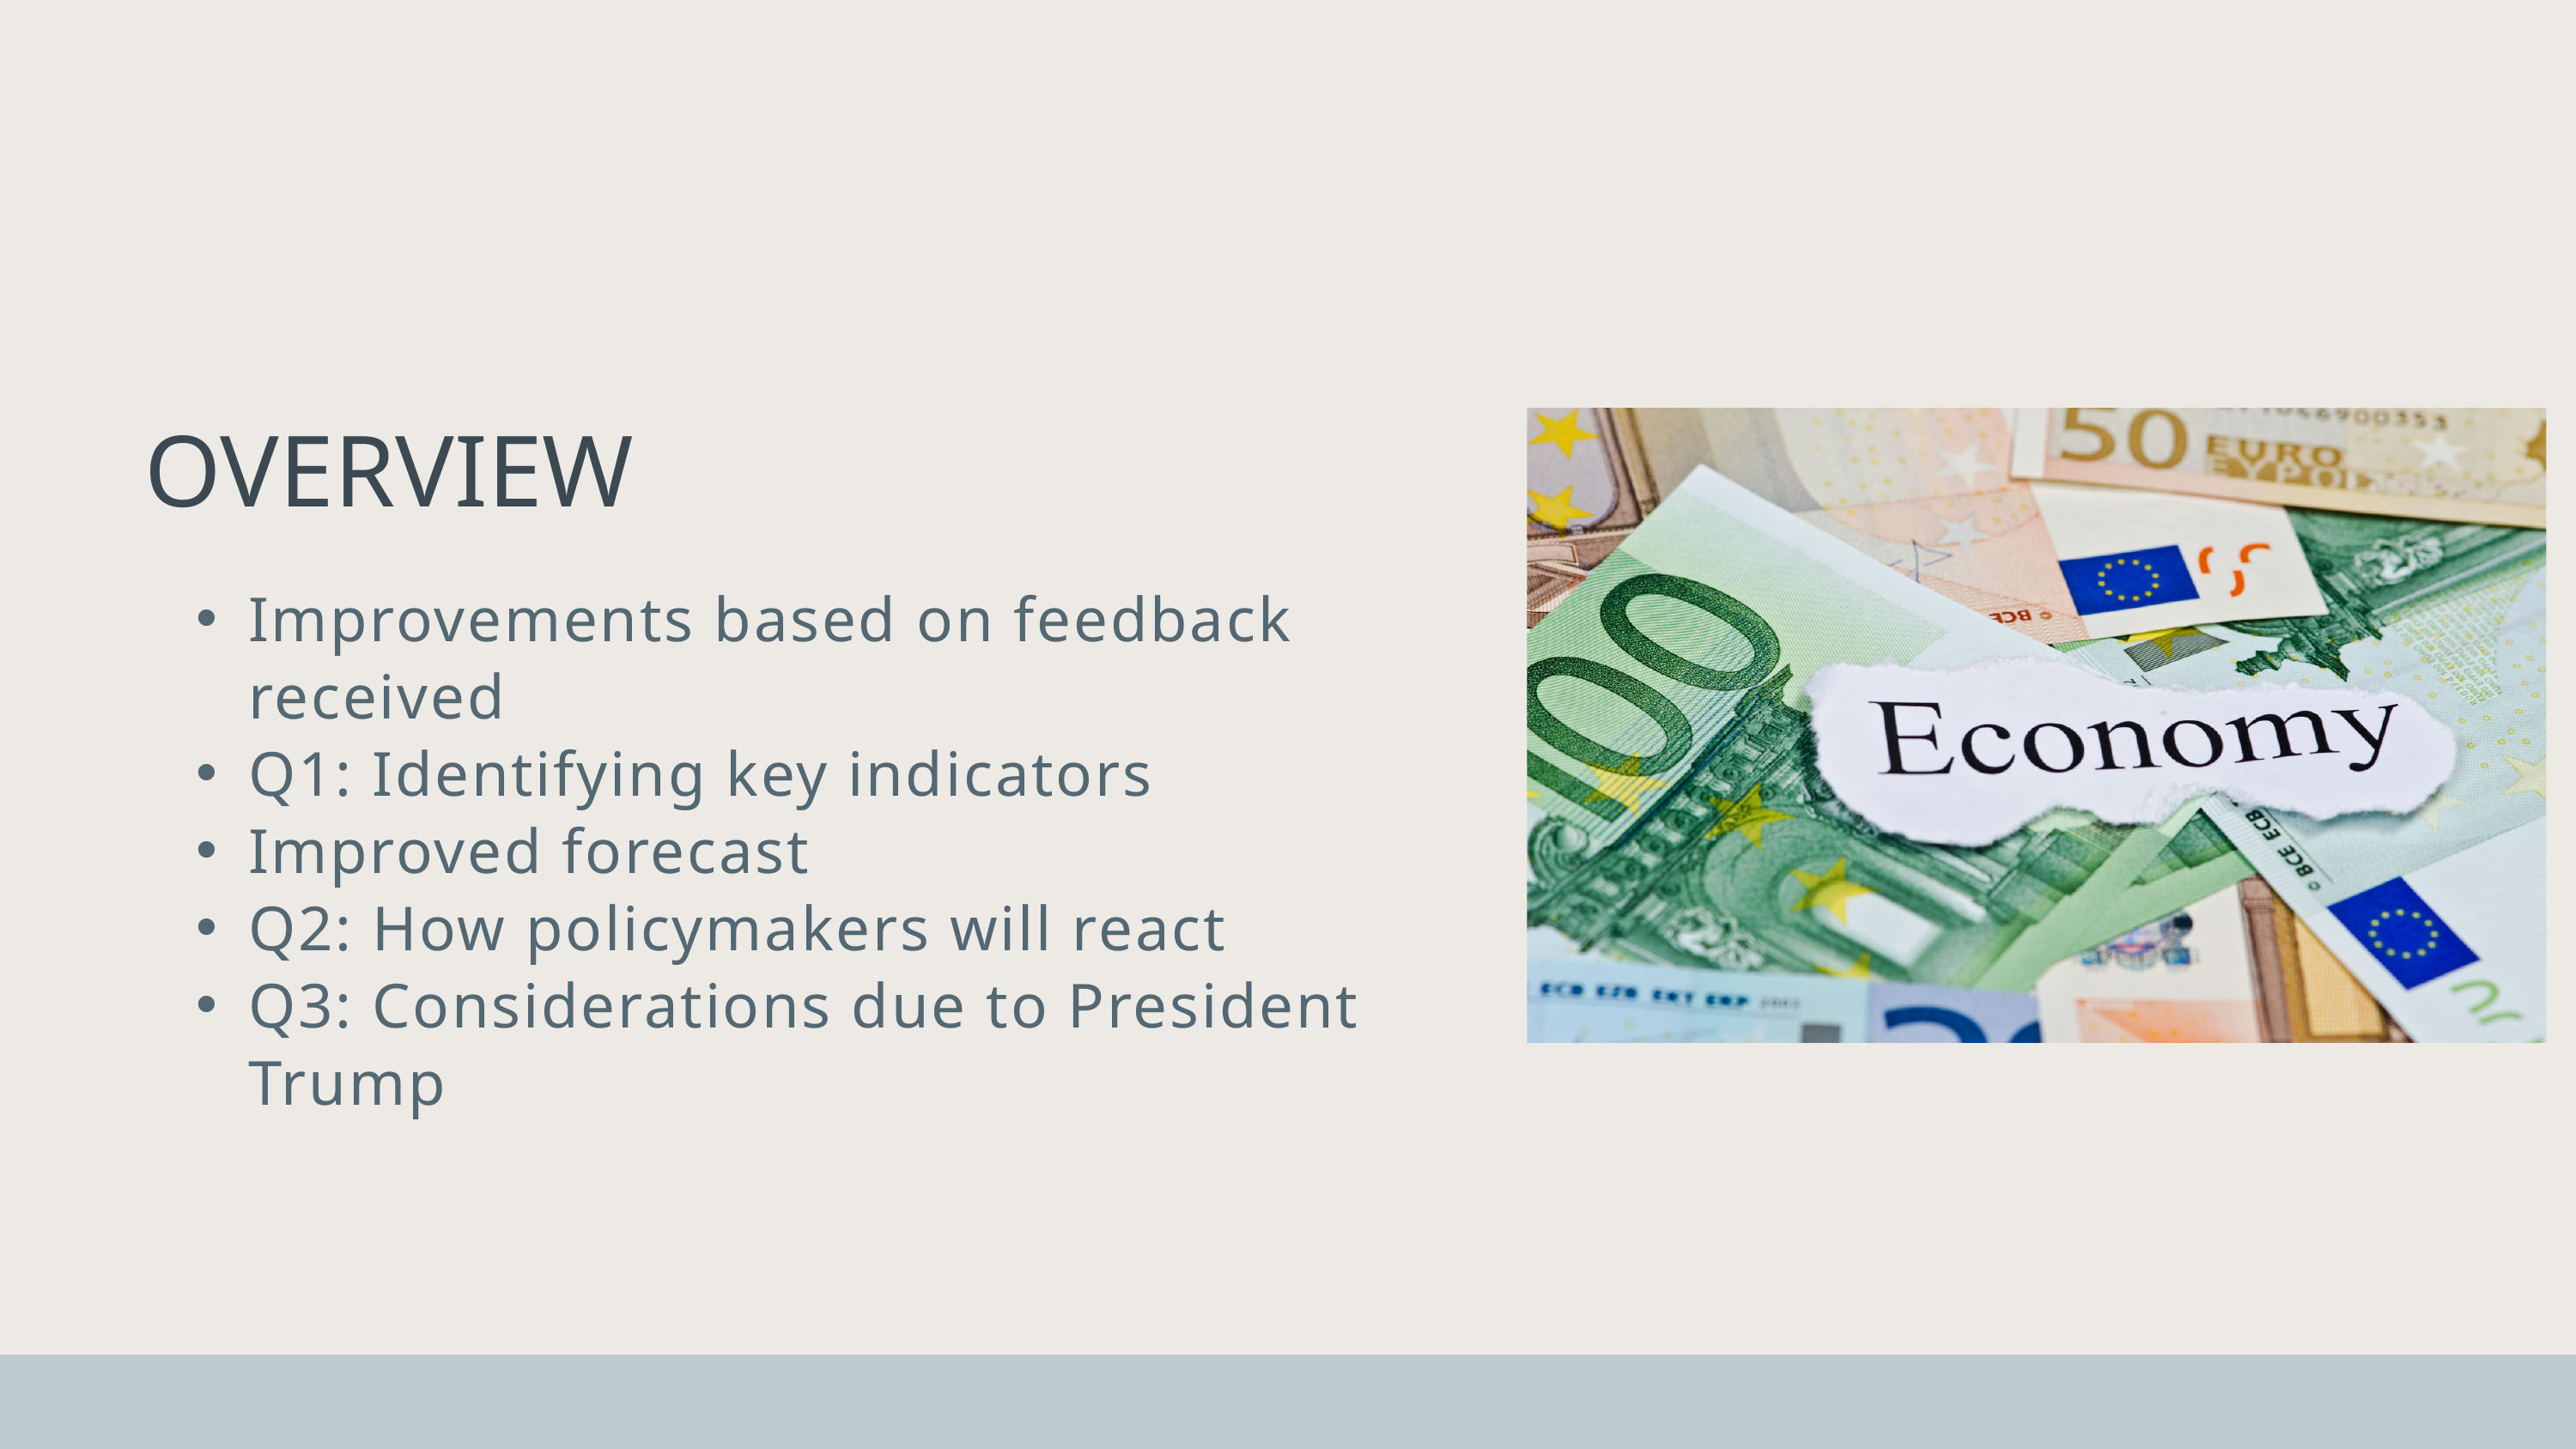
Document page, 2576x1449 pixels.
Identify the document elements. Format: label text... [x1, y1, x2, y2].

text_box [0, 1354, 2576, 1449]
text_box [1526, 408, 2547, 1044]
text_box OVERVIEW [144, 408, 1045, 527]
text_box Improvements based on feedback received Q1: Identifying key indicators Improved forecast Q2: How policymakers will react Q3: Considerations due to President Trump [144, 576, 1484, 1118]
